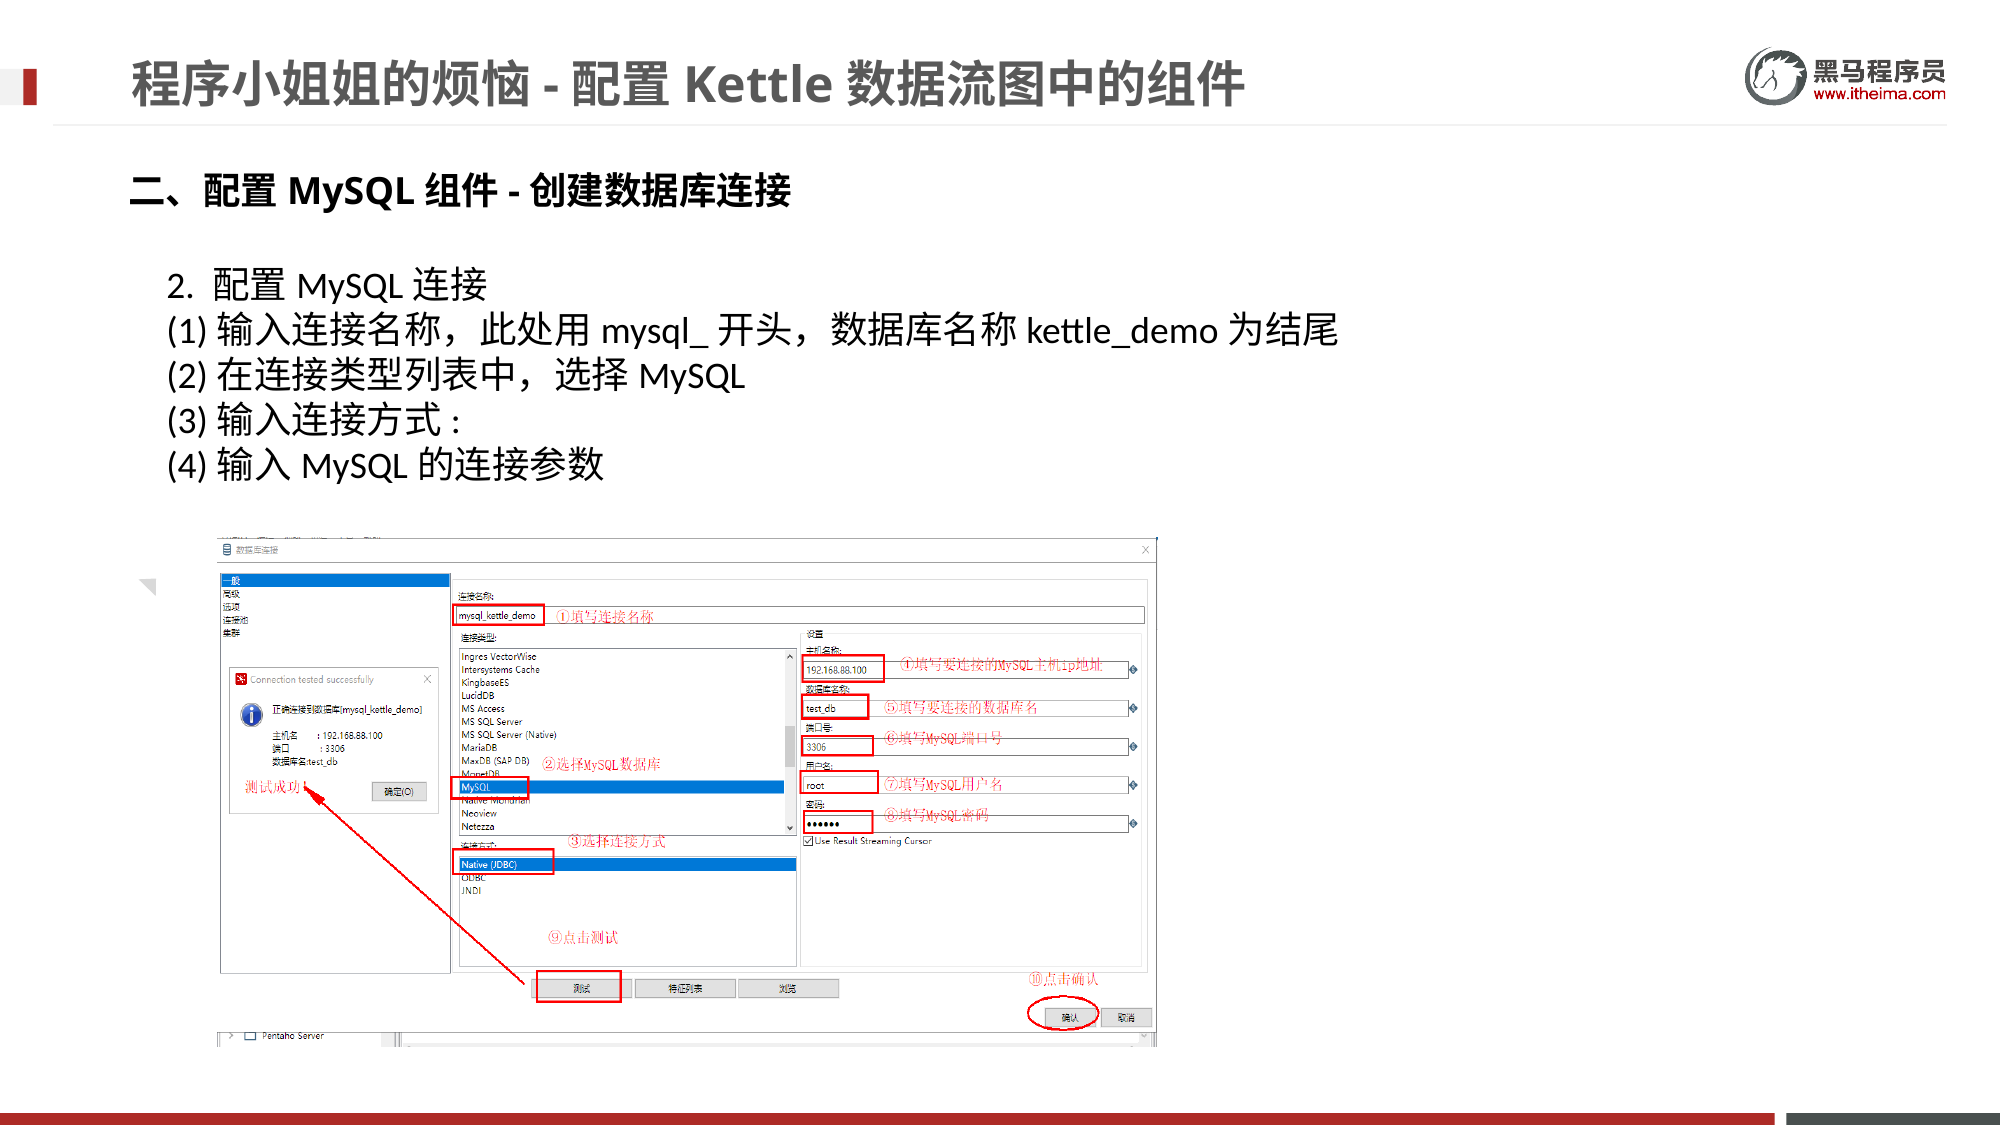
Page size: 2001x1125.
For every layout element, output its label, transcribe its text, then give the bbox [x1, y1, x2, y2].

picture [1744, 46, 1946, 106]
text_box 2. 配置MySQL连接 (1)输入连接名称，此处用mysql_开头，数据库名称kettle_demo为结尾 (2)在连接类型列表中，选择MySQL (3)输入连接方式: (4)输入MySQL的连接参数 [151, 253, 1669, 494]
text_box 二、配置MySQL组件-创建数据库连接 [0, 159, 1108, 219]
picture [217, 537, 1158, 1047]
title 程序小姐姐的烦恼-配置Kettle数据流图中的组件 [116, 40, 1556, 125]
text_box [136, 576, 159, 598]
